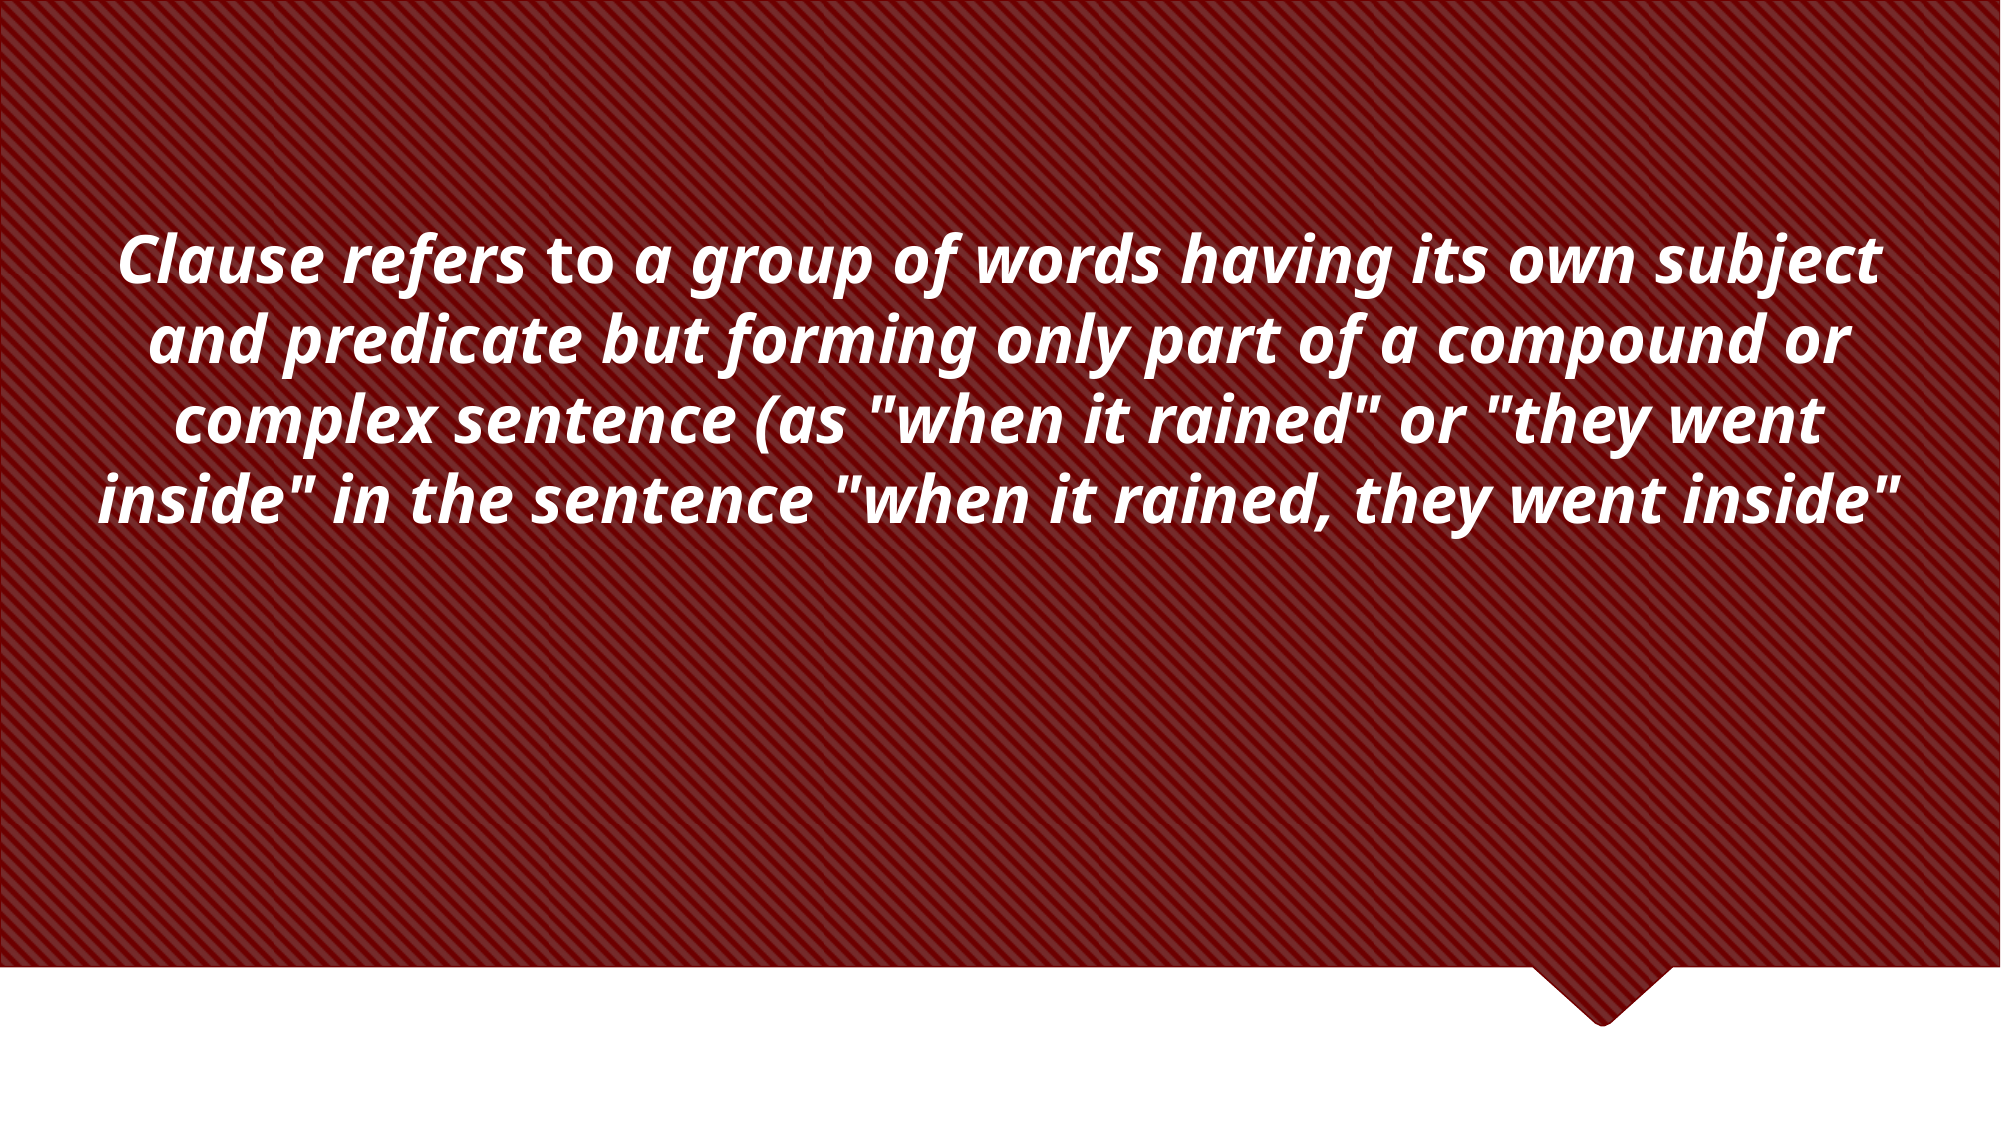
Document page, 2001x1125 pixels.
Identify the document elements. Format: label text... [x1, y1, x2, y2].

title Clause refers to a group of words having its own subject and predicate but forming only part of a compound or complex sentence (as "when it rained" or "they went inside" in the sentence "when it rained, they went inside" [74, 74, 1926, 919]
